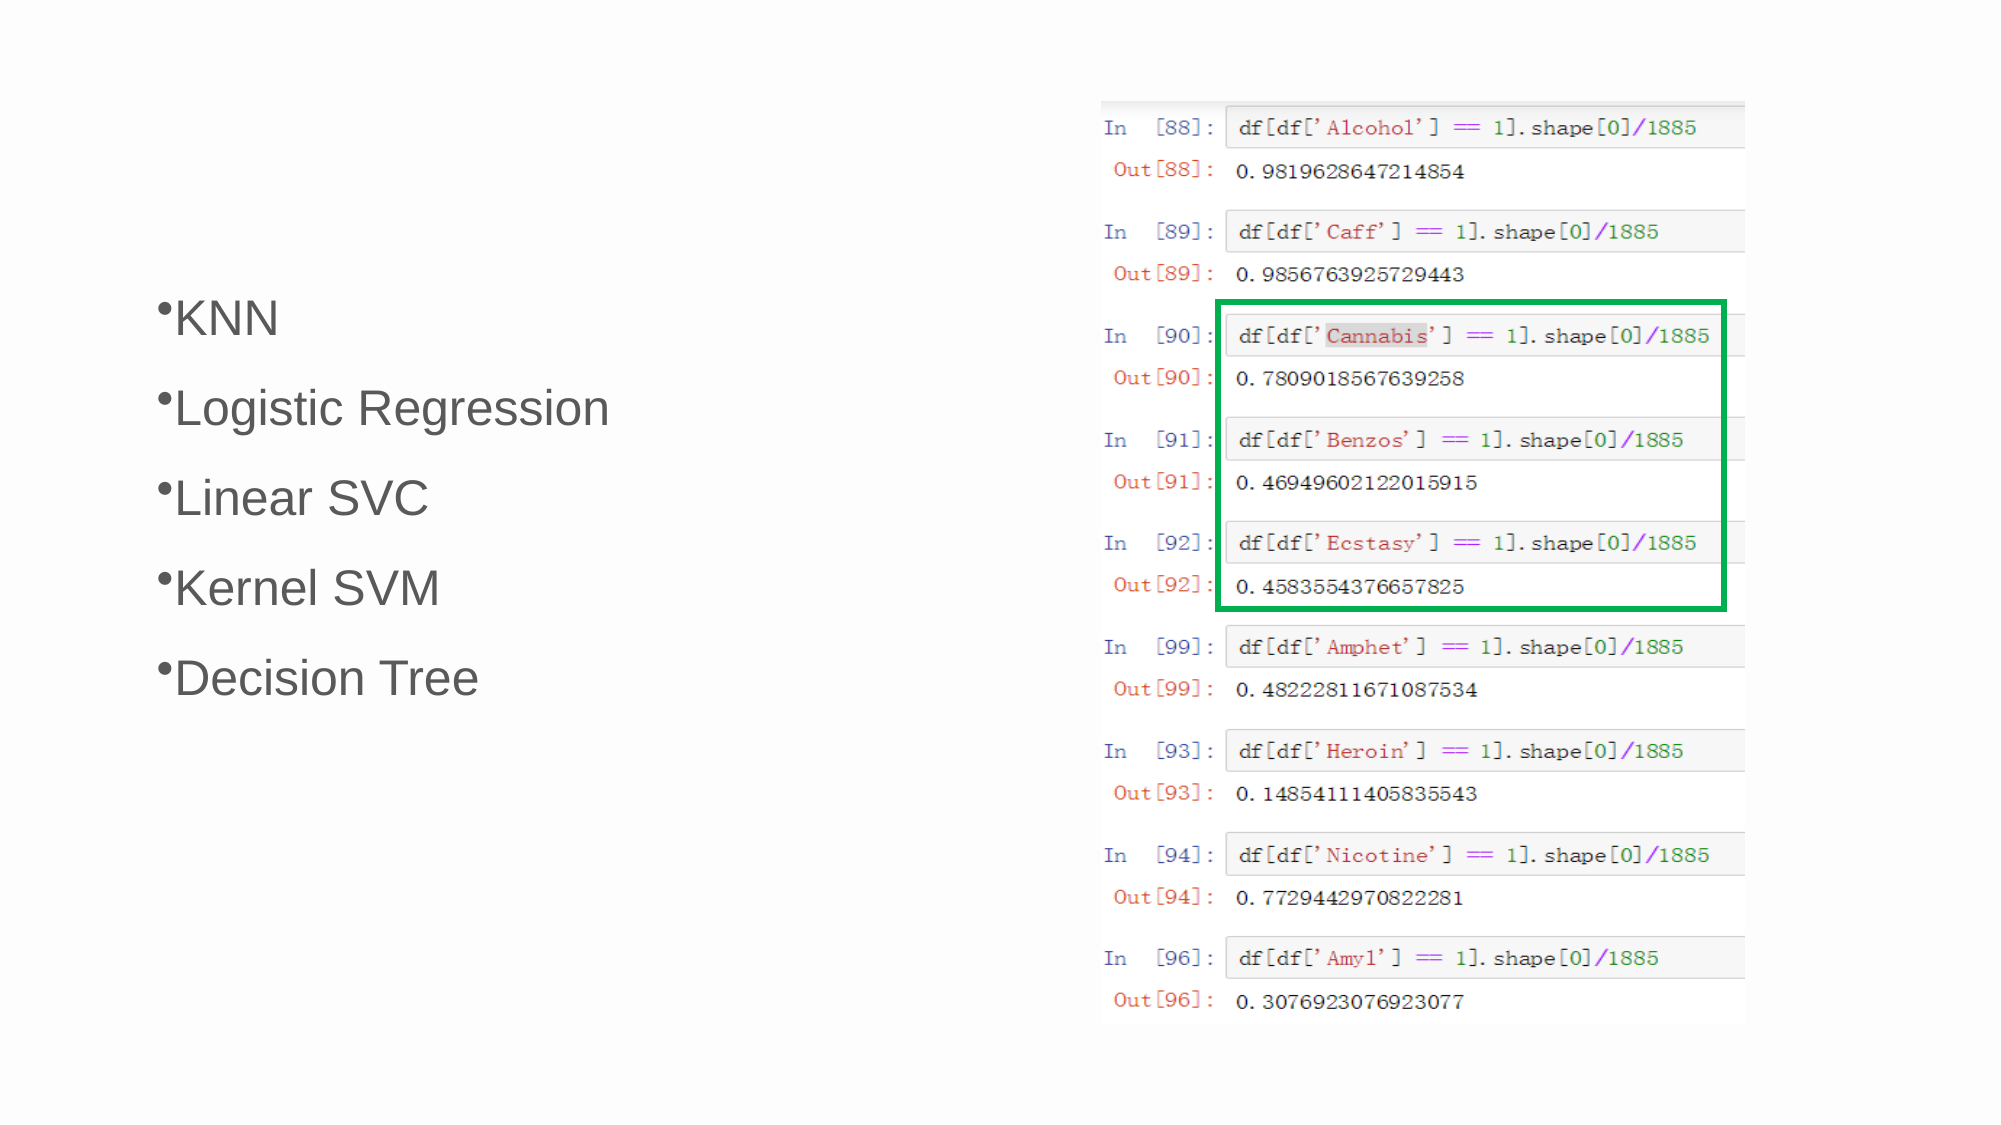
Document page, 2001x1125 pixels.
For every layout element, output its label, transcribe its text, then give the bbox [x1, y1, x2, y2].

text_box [1101, 101, 1745, 1024]
text_box KNN Logistic Regression Linear SVC Kernel SVM Decision Tree [141, 84, 952, 853]
